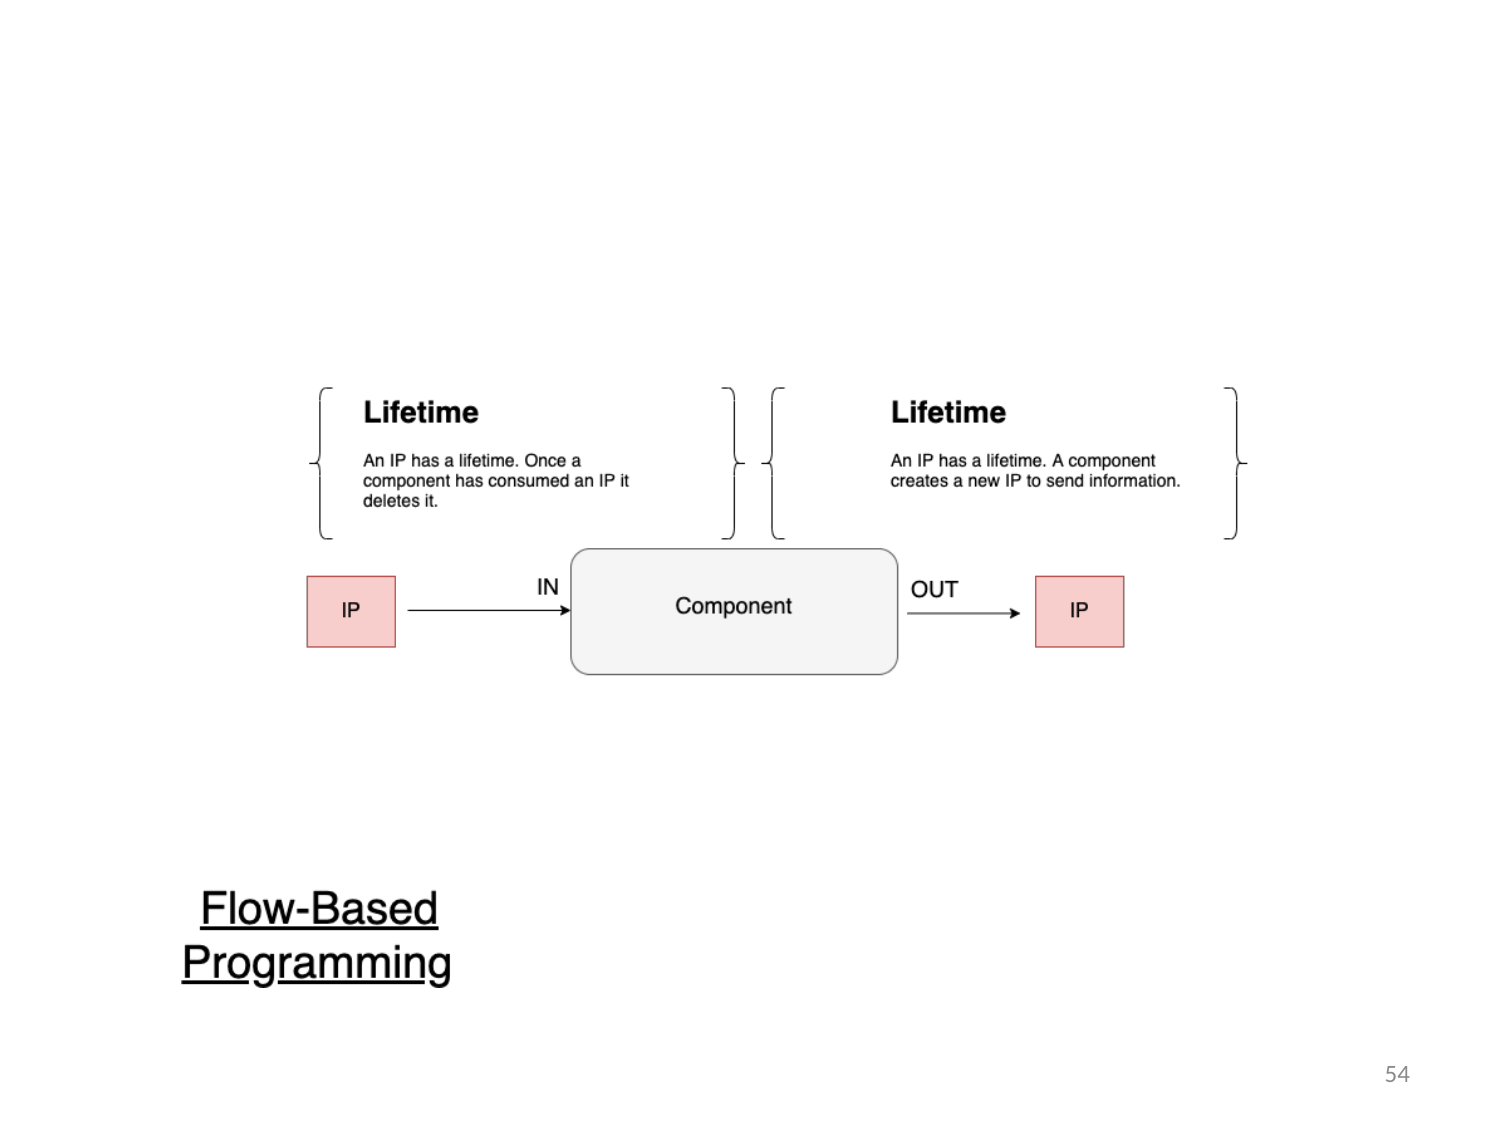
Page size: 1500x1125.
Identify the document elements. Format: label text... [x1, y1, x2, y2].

picture [131, 375, 1251, 989]
slide_number 54 [1074, 1042, 1425, 1103]
